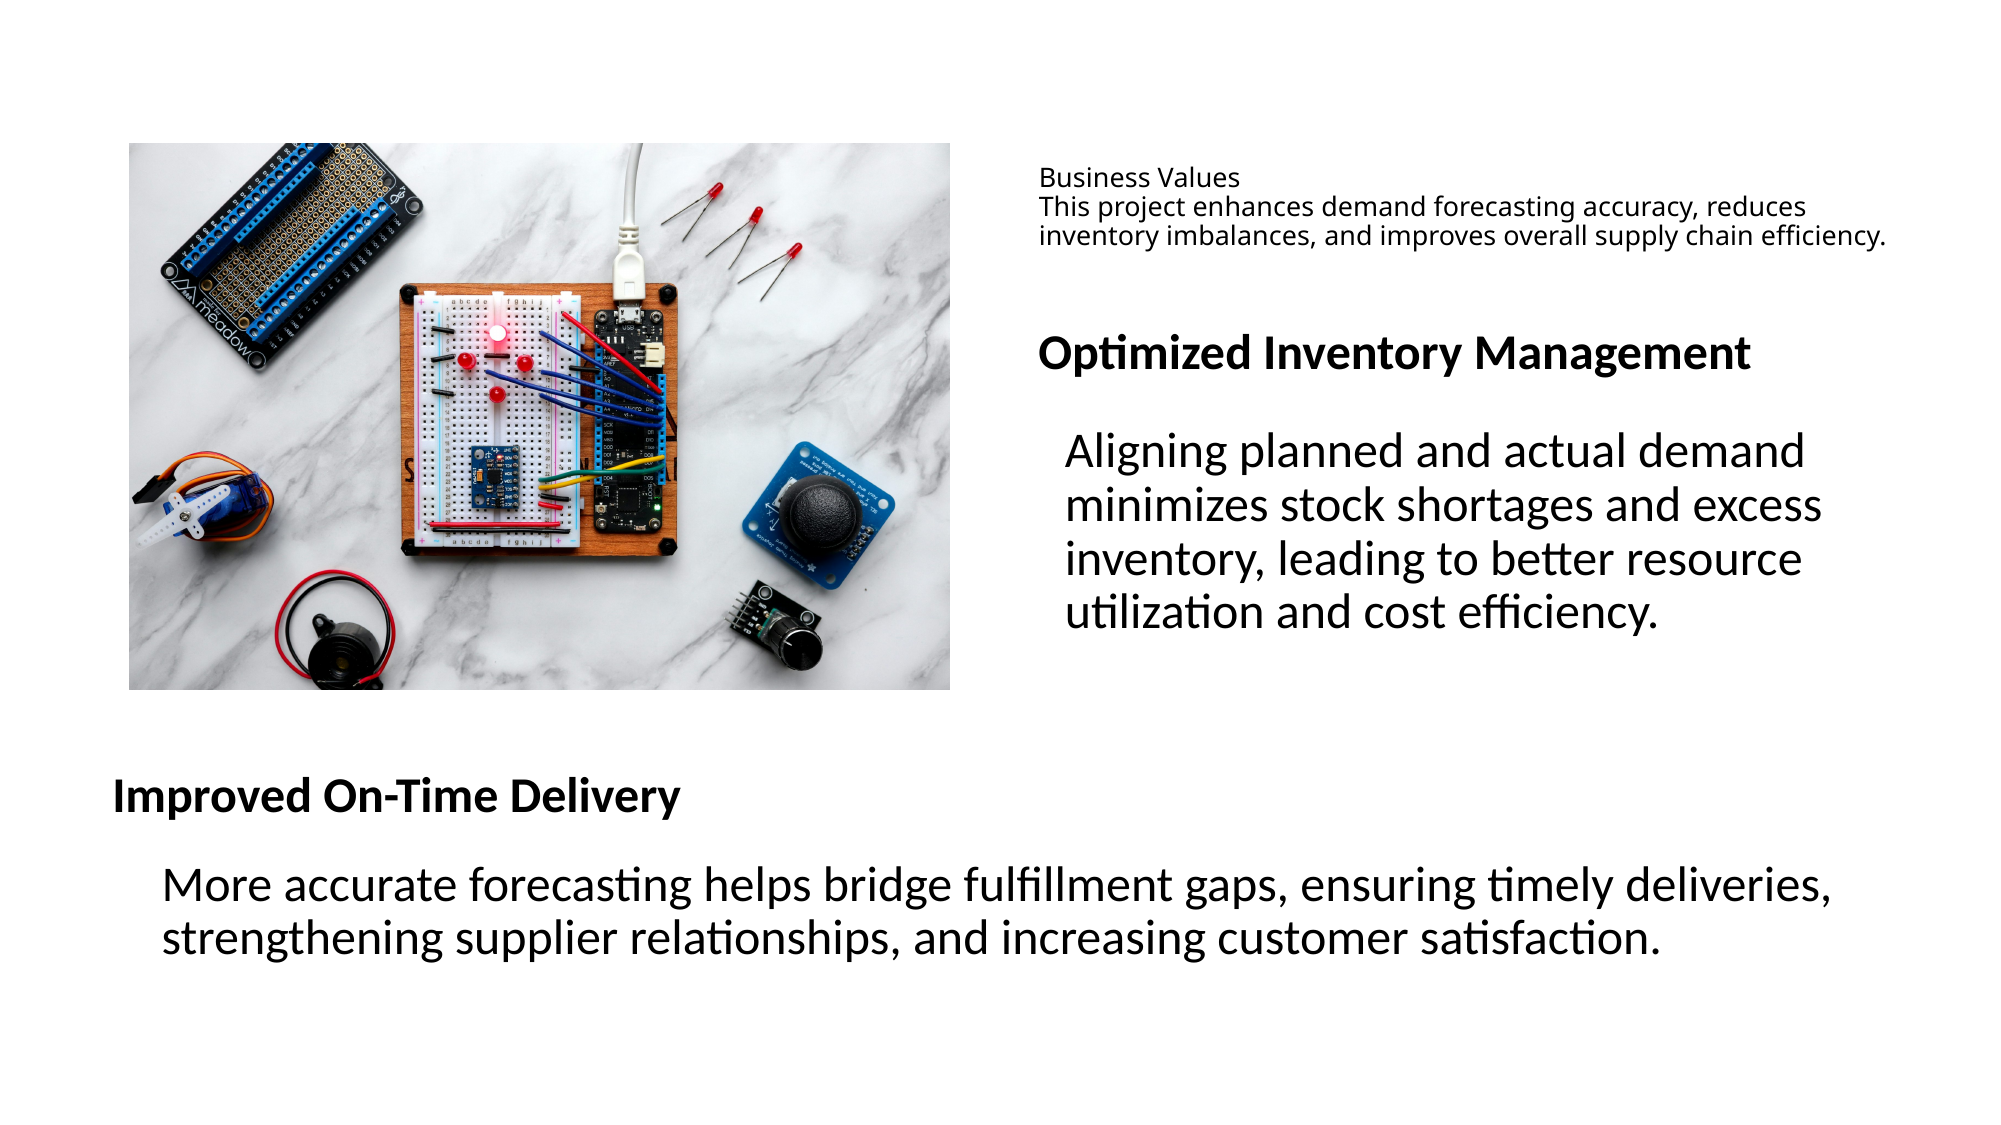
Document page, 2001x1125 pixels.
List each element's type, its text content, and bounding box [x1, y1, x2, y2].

text_box Aligning planned and actual demand minimizes stock shortages and excess inventory, leading to better resource utilization and cost efficiency. [1049, 416, 1930, 662]
picture [129, 143, 950, 691]
text_box Improved On-Time Delivery [97, 762, 1904, 816]
text_box Optimized Inventory Management [1023, 319, 1904, 373]
title Business Values This project enhances demand forecasting accuracy, reduces inventory imbalances, and improves overall supply chain efficiency. [1023, 154, 1904, 319]
text_box More accurate forecasting helps bridge fulfillment gaps, ensuring timely deliveries, strengthening supplier relationships, and increasing customer satisfaction. [146, 850, 1954, 1042]
